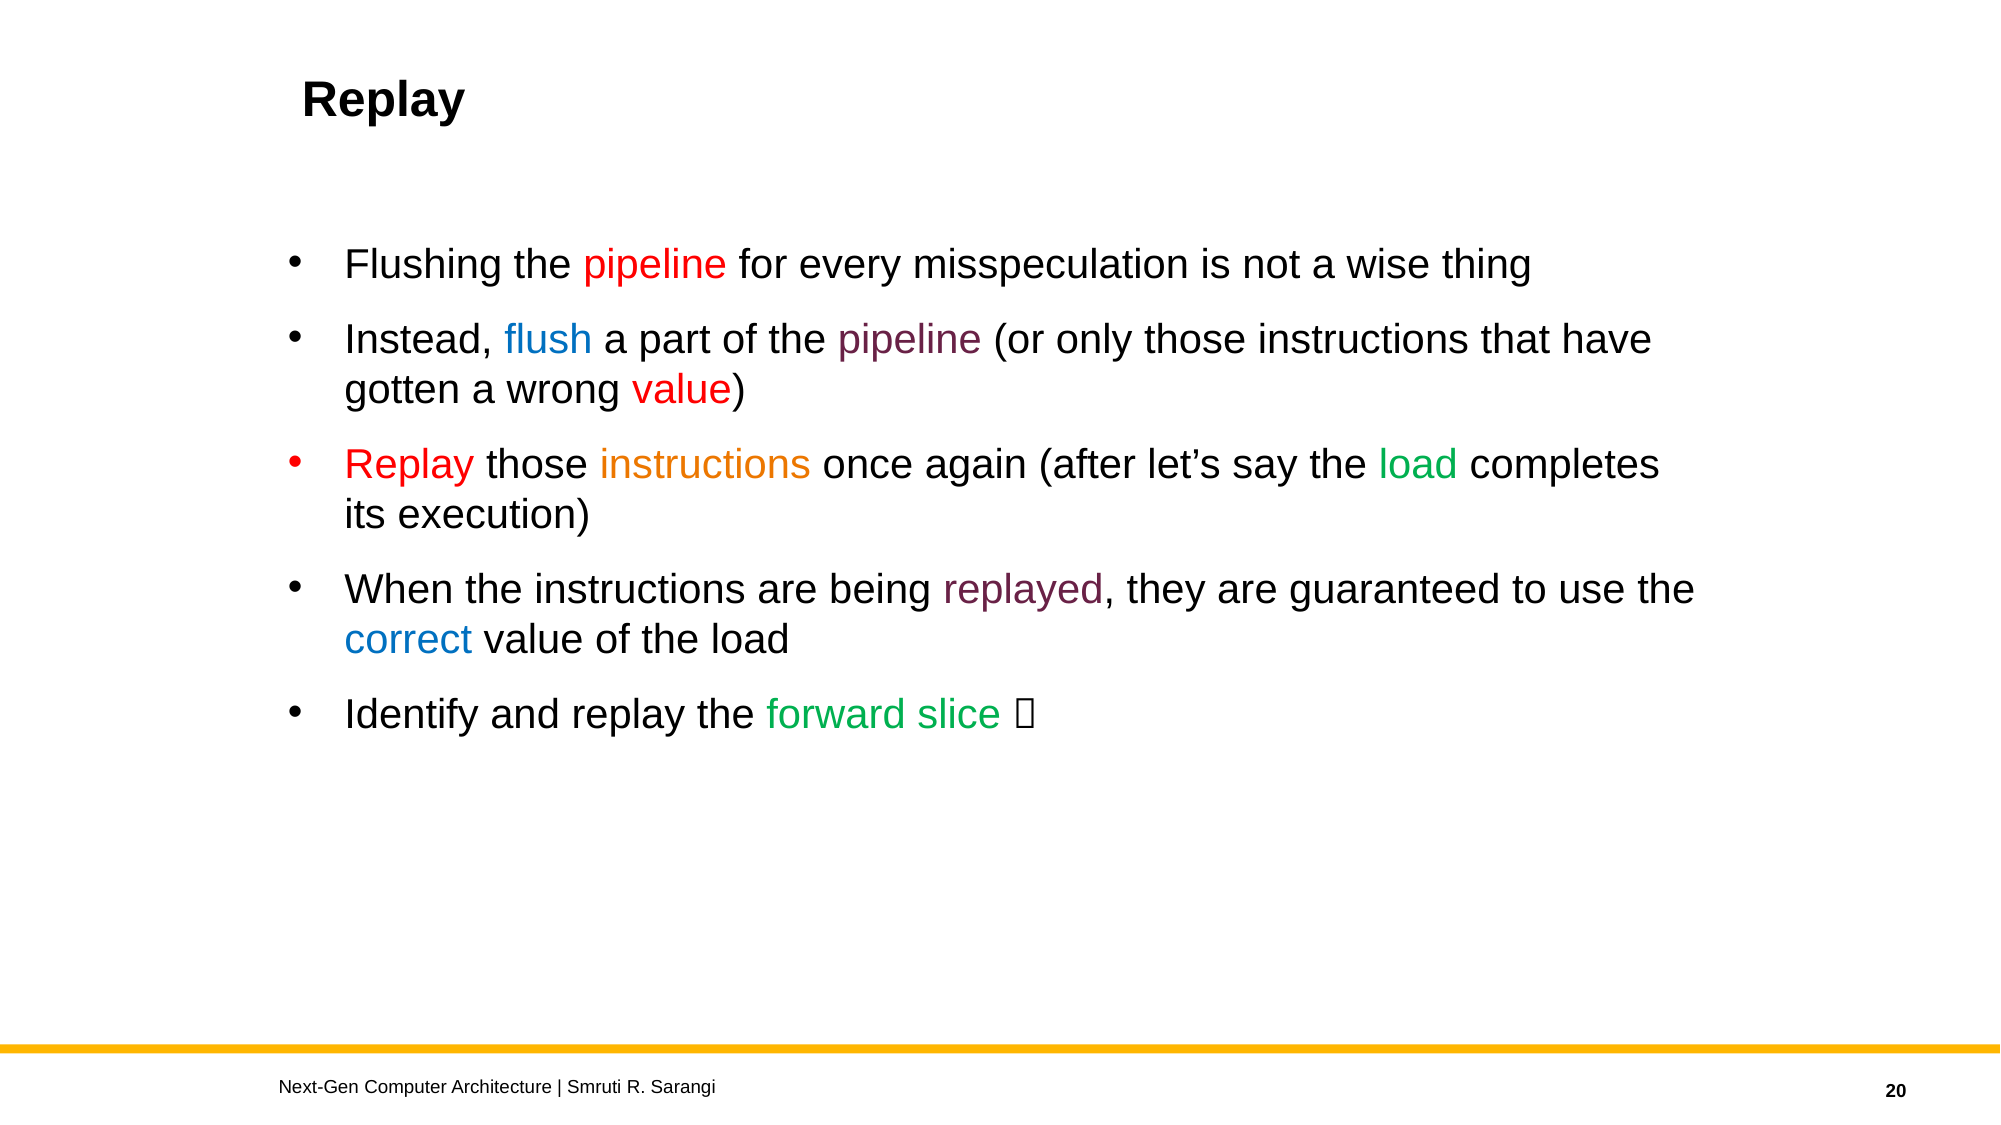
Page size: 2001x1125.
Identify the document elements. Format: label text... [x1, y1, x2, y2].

list Flushing the pipeline for every misspeculation is not a wise thing Instead, flush a part of the pipeline (or only those instructions that have gotten a wrong value) Replay those instructions once again (after let’s say the load completes its execution) When the instructions are being replayed, they are guaranteed to use the correct value of the load Identify and replay the forward slice  [273, 228, 1715, 788]
footer Next-Gen Computer Architecture | Smruti R. Sarangi [263, 1067, 1464, 1105]
title Replay [286, 65, 1412, 201]
slide_number 20 [1711, 1071, 1922, 1109]
